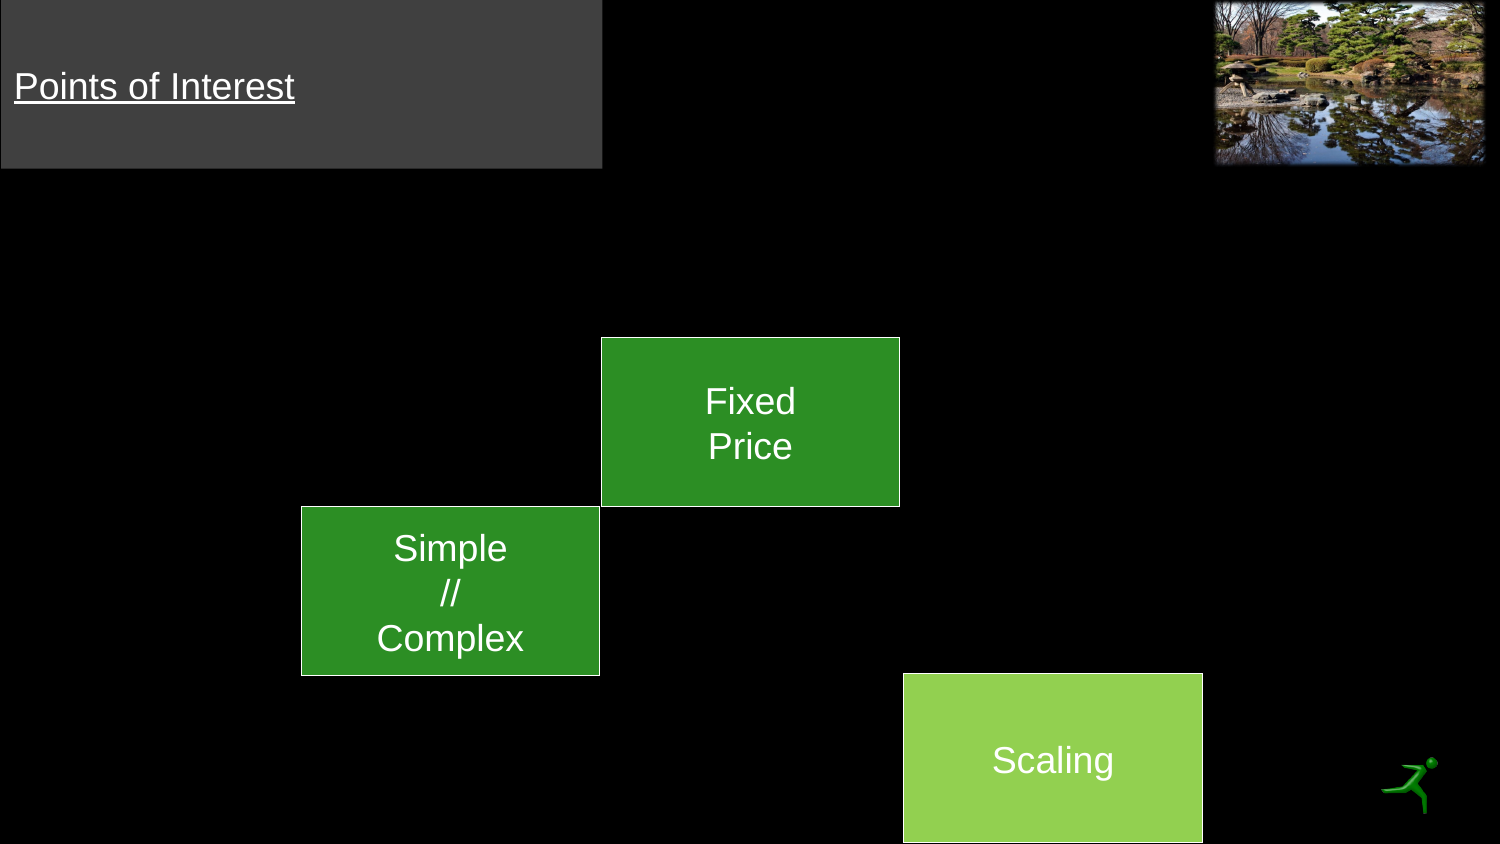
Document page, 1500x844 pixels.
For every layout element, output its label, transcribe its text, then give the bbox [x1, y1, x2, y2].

text_box Scaling [903, 673, 1203, 843]
text_box Simple // Complex [301, 506, 600, 676]
text_box Fixed Price [601, 337, 900, 507]
picture [1212, 0, 1487, 169]
title Points of Interest [1, 0, 603, 169]
picture [1366, 742, 1452, 829]
